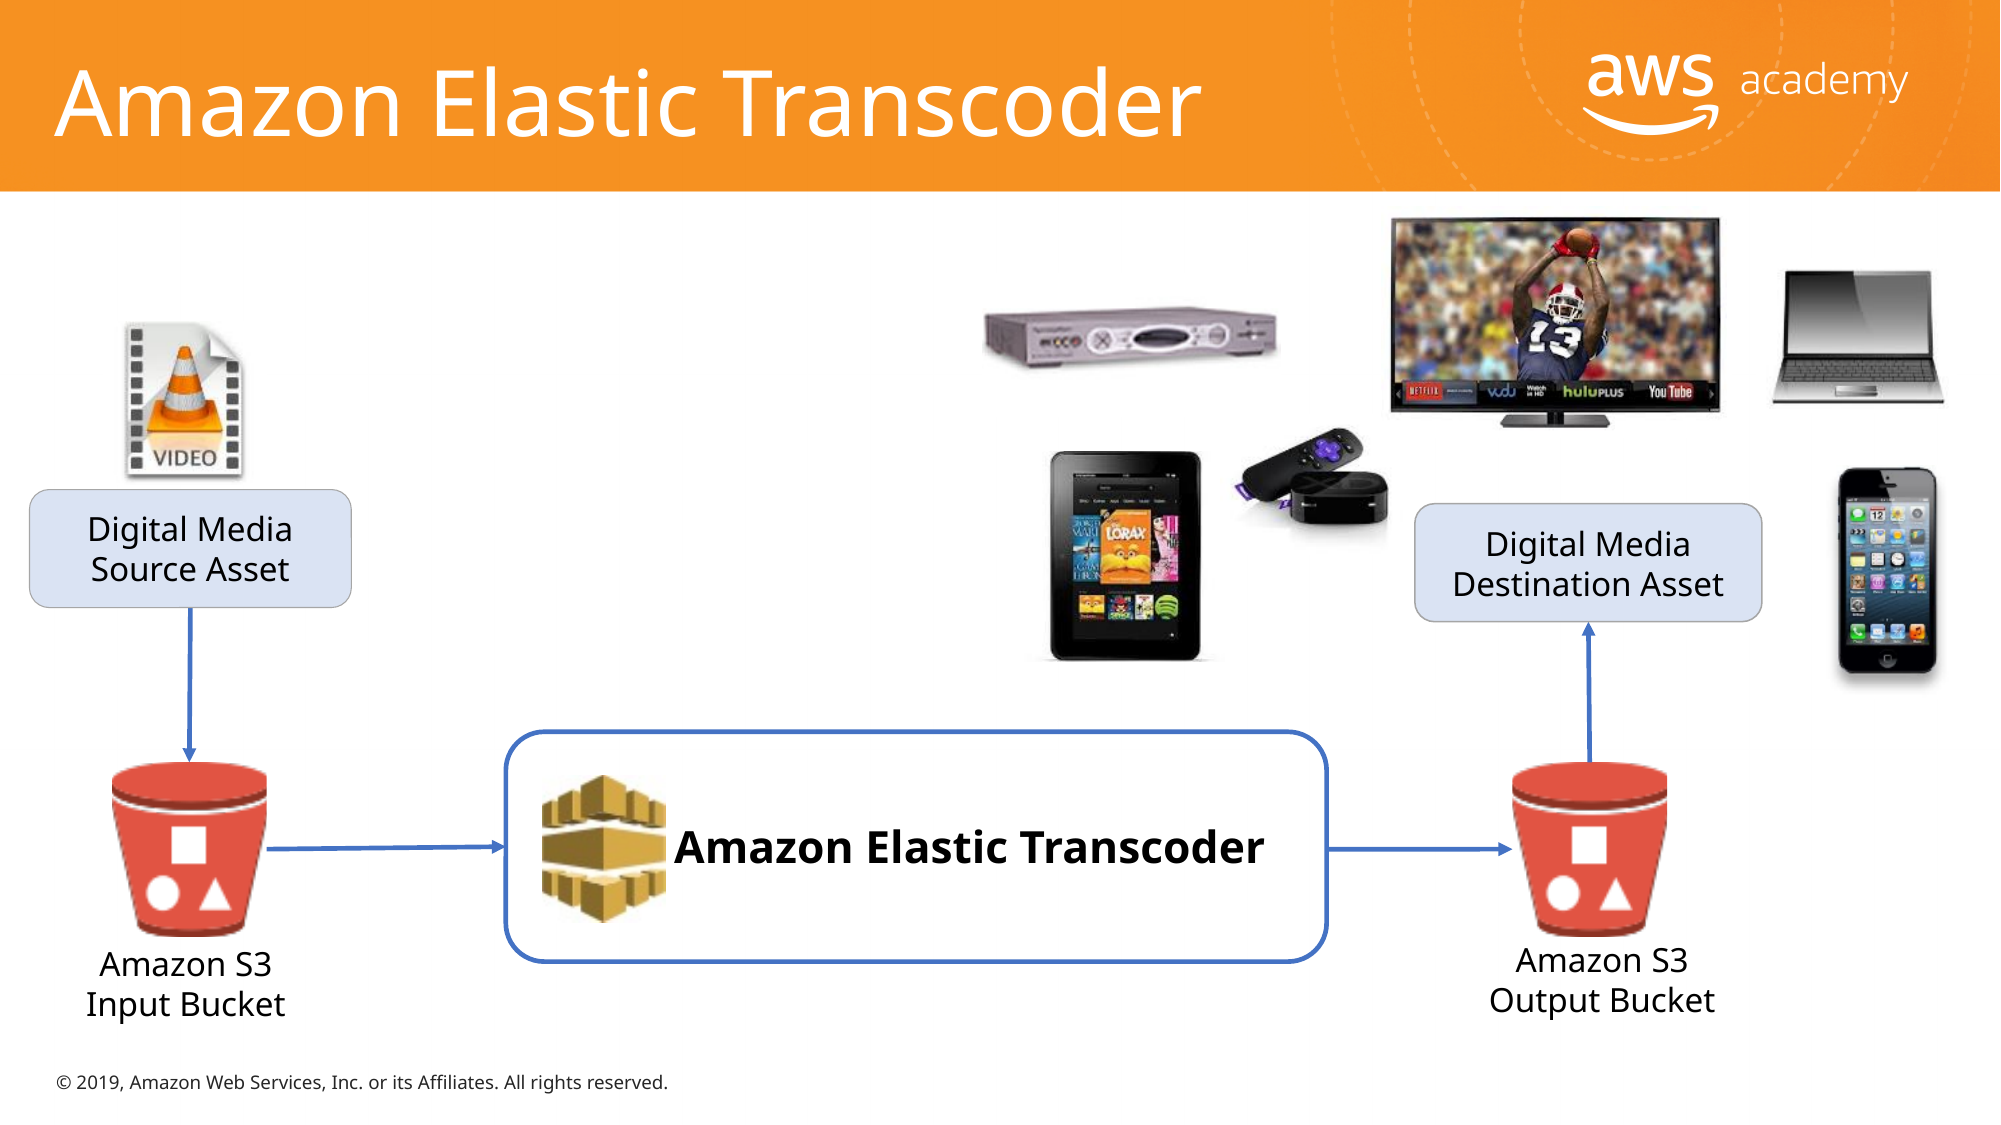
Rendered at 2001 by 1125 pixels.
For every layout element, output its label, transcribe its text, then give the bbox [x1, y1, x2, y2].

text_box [1444, 762, 1760, 1028]
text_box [505, 731, 1327, 962]
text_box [981, 206, 1957, 700]
picture [0, 0, 2000, 1125]
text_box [266, 846, 505, 850]
title Amazon Elastic Transcoder [39, 43, 1863, 172]
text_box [29, 321, 352, 608]
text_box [59, 762, 313, 1032]
